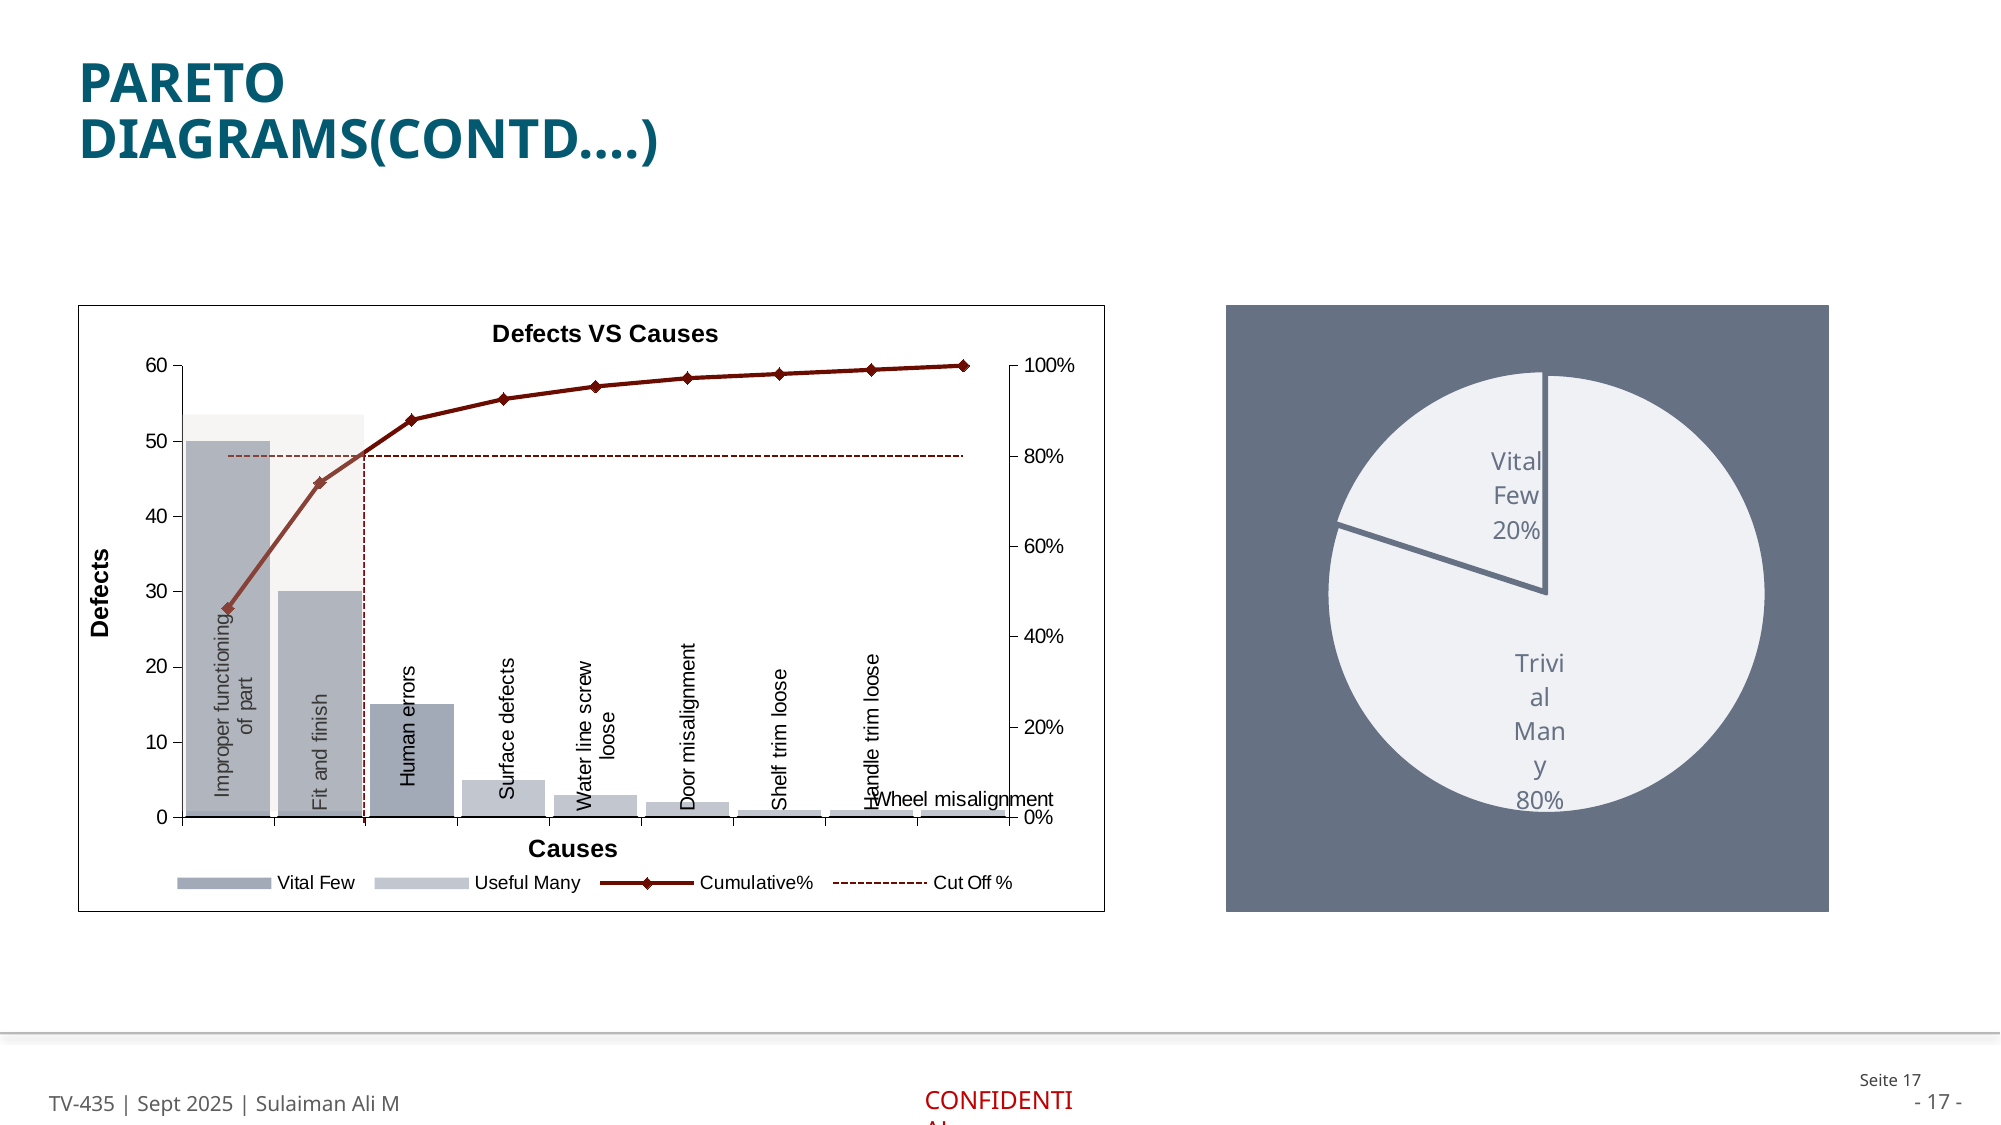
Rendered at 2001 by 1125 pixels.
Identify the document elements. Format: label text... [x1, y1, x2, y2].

title pareto diagrams(Contd….) [78, 56, 877, 134]
footer [80, 1054, 1697, 1109]
chart [78, 304, 1108, 913]
chart [1225, 304, 1830, 913]
slide_number Seite 17 [1736, 1054, 1922, 1109]
